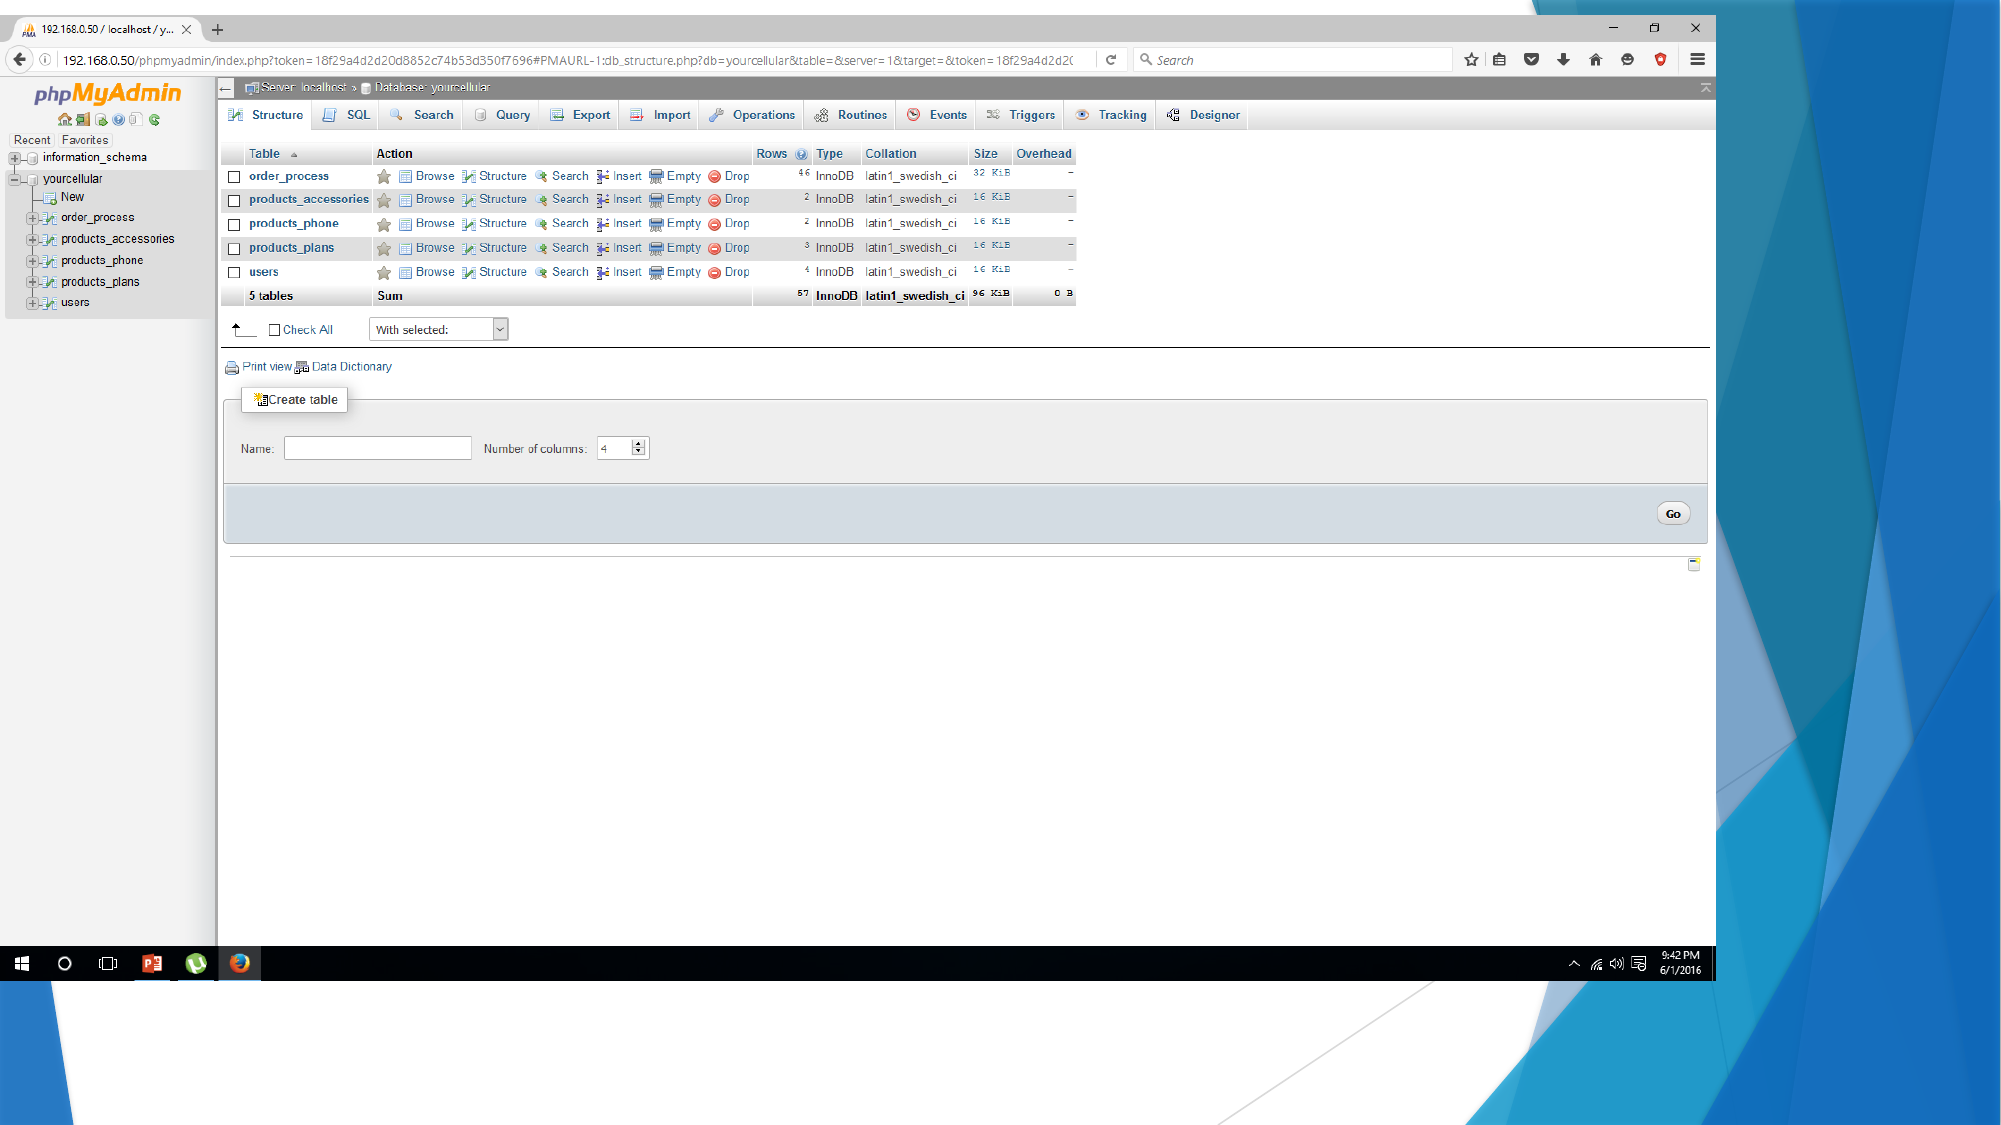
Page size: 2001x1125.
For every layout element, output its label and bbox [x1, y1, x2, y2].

list [0, 14, 1717, 981]
